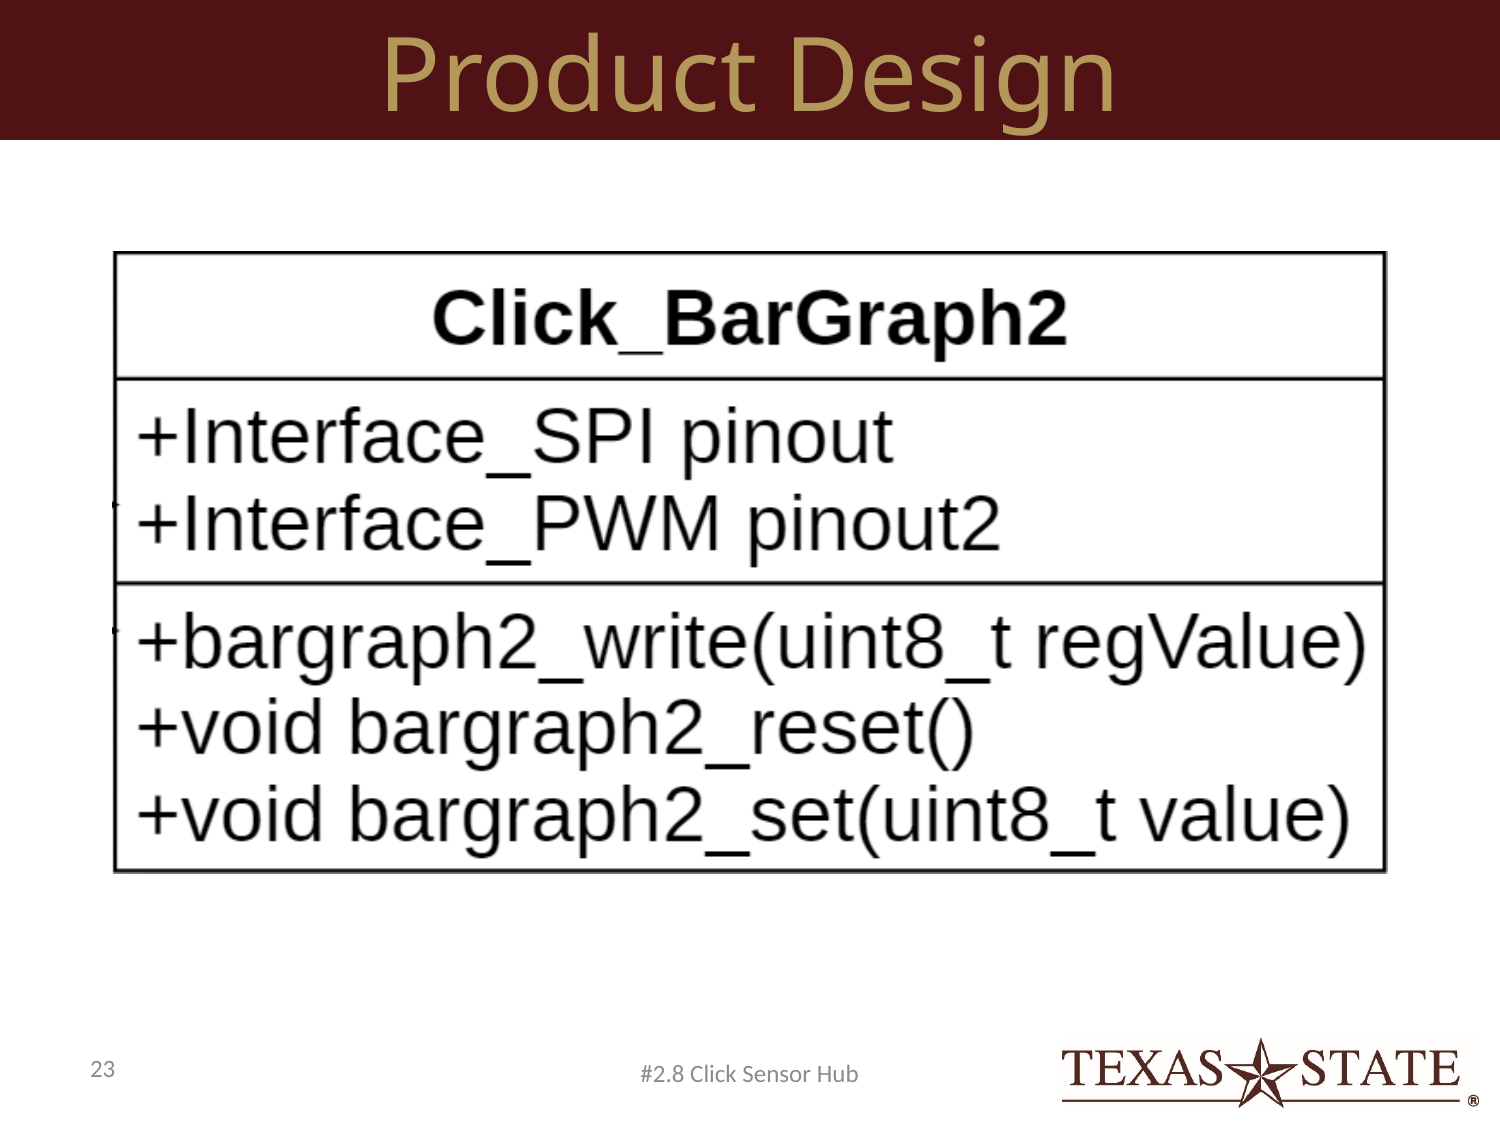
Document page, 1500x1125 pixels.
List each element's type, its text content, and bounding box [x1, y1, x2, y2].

slide_number 23 [75, 1037, 425, 1098]
footer #2.8 Click Sensor Hub [512, 1042, 988, 1103]
text_box Product Design [0, 0, 1500, 142]
picture [112, 251, 1388, 874]
picture [1062, 1037, 1479, 1108]
